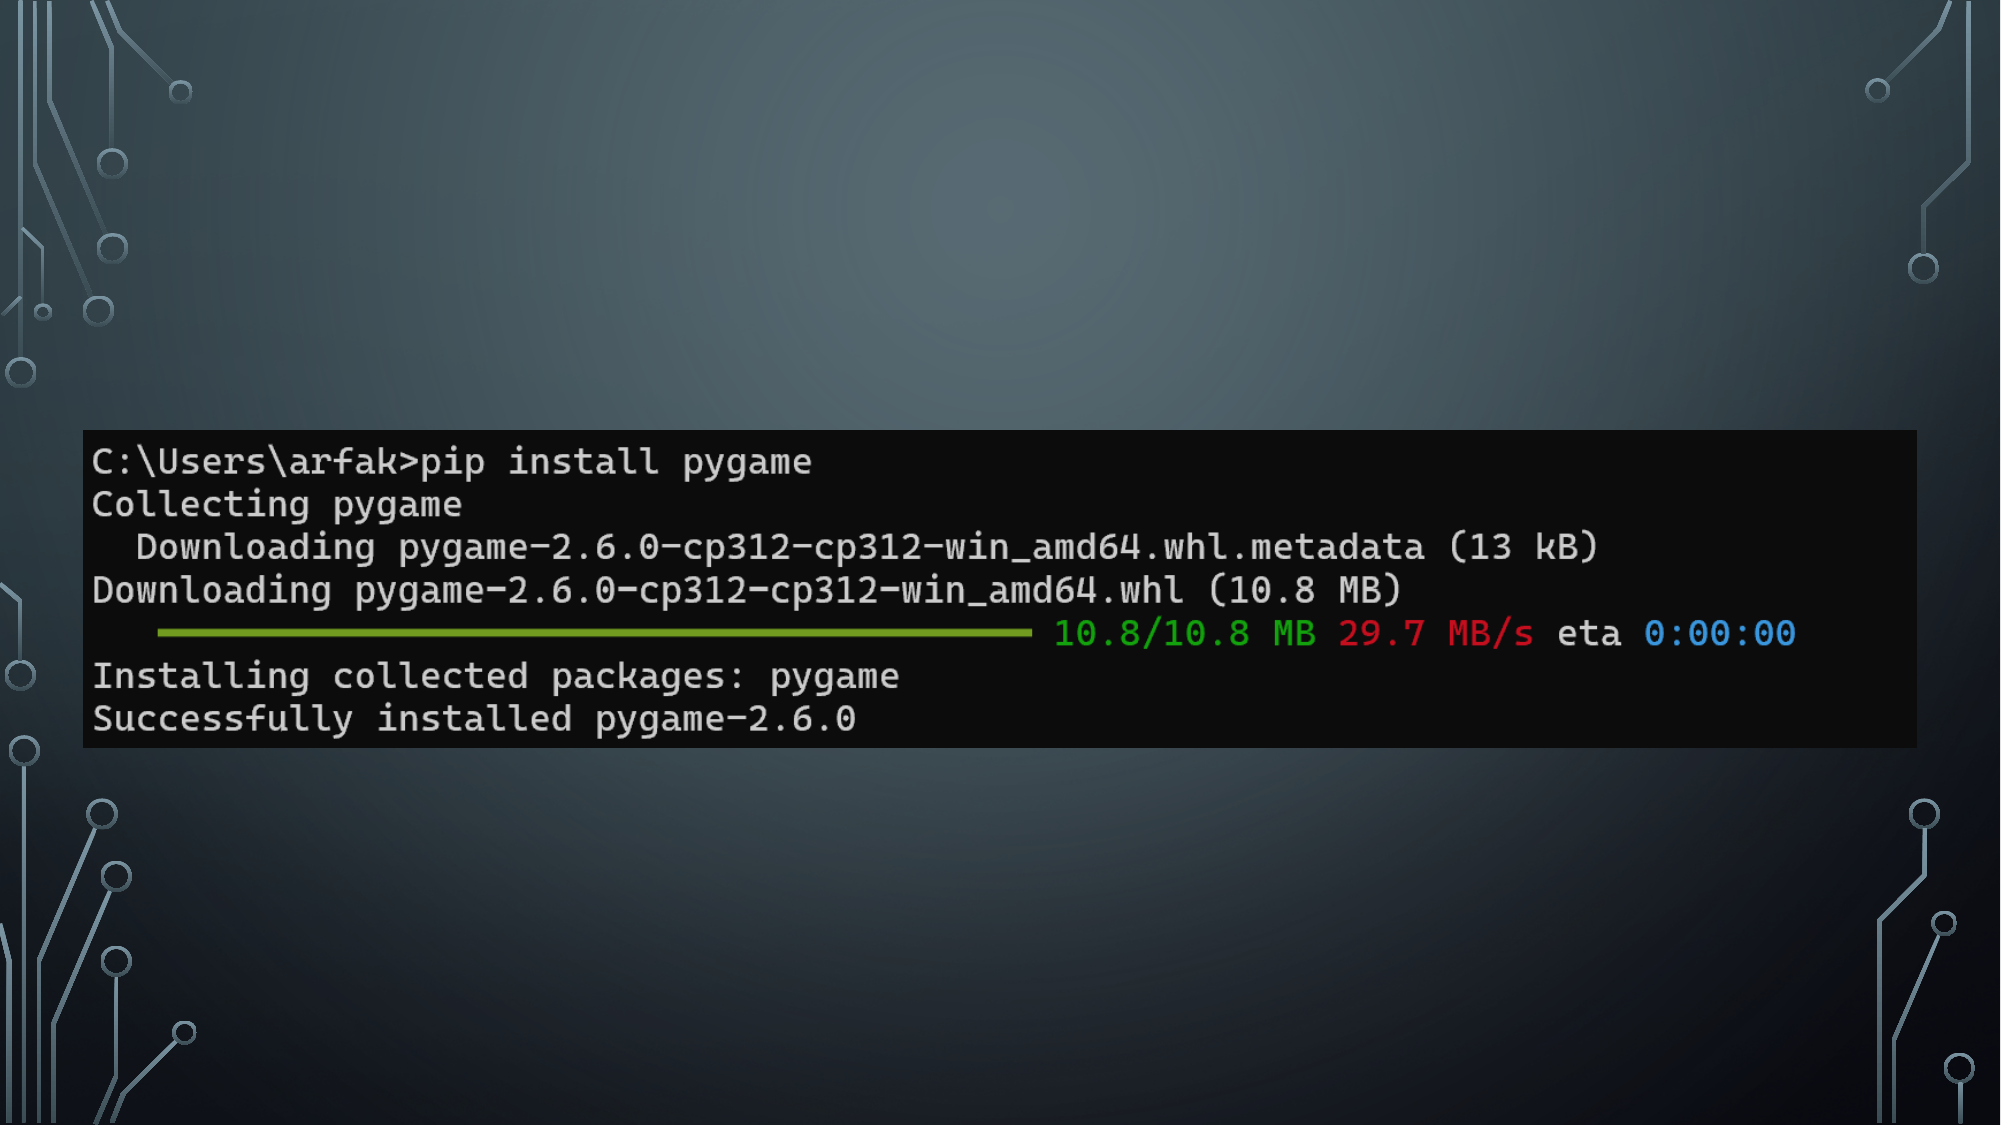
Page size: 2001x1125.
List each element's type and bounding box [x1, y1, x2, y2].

list [83, 430, 1917, 748]
